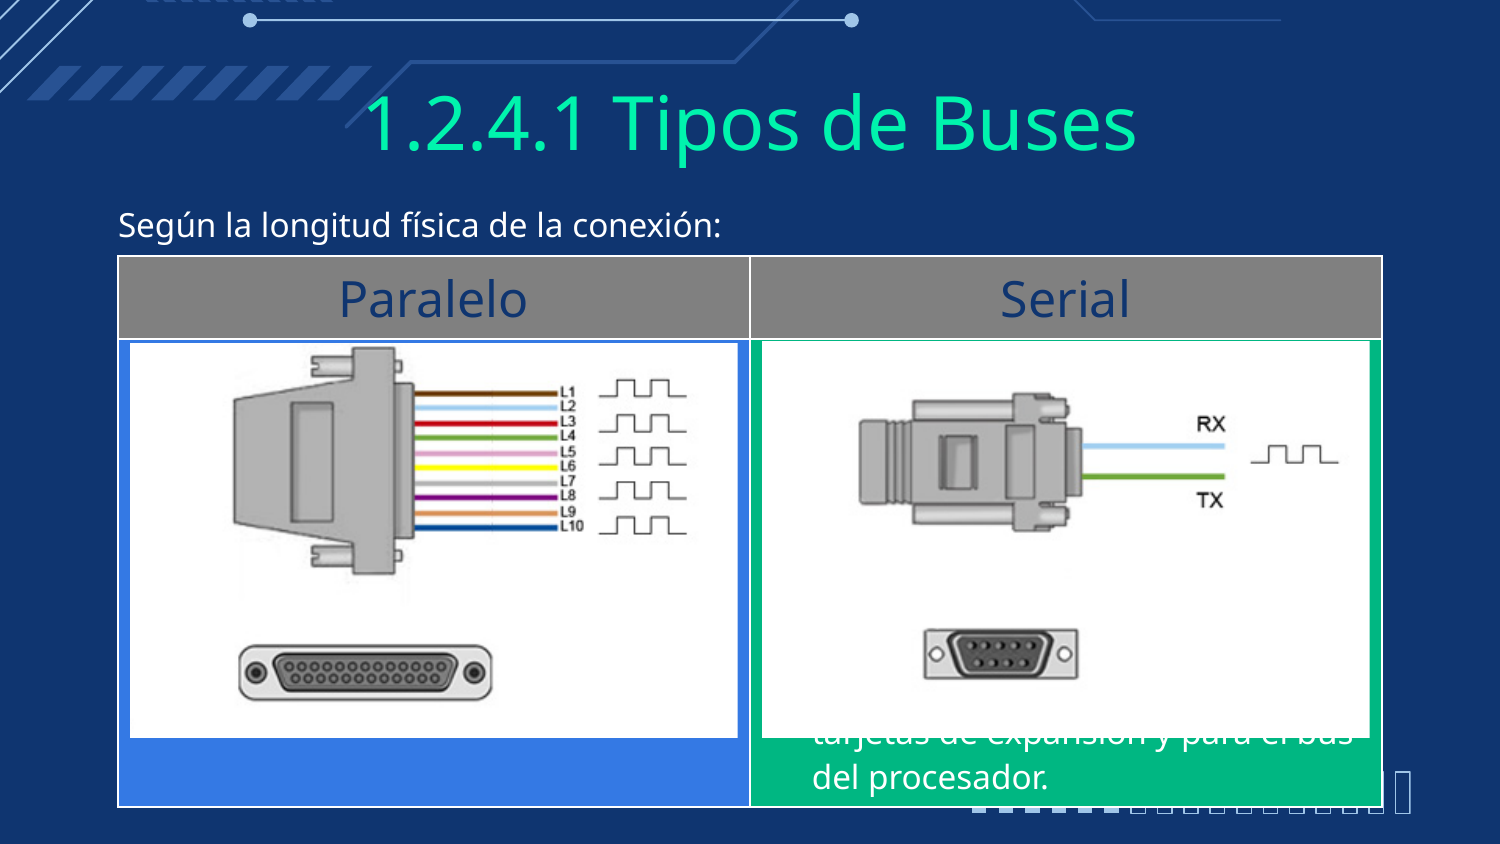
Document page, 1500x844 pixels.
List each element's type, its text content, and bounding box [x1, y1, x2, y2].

picture [761, 341, 1370, 750]
picture [129, 343, 738, 738]
list Según la longitud física de la conexión: [118, 203, 1382, 255]
title 1.2.4.1 Tipos de Buses [118, 75, 1382, 156]
table_header Paralelo [119, 257, 749, 338]
table_header Serial [751, 257, 1381, 338]
table_cell Para cortas distancias. Los datos son enviados por bytes al mismo tiempo. La cantidad de datos enviada es bastante grande. Usado en el bus del procesador, los buses de discos duros, tarjetas de expansión y de vídeo e impresoras. [119, 340, 749, 806]
table_cell Para largas distancias. Los datos son enviados bit a bit y se reconstruyen por medio de registros o rutinas de software. Formado por pocos conductores y su ancho de banda depende de la frecuencia. Usado en buses para discos duros, tarjetas de expansión y para el bus del procesador. [751, 340, 1381, 806]
